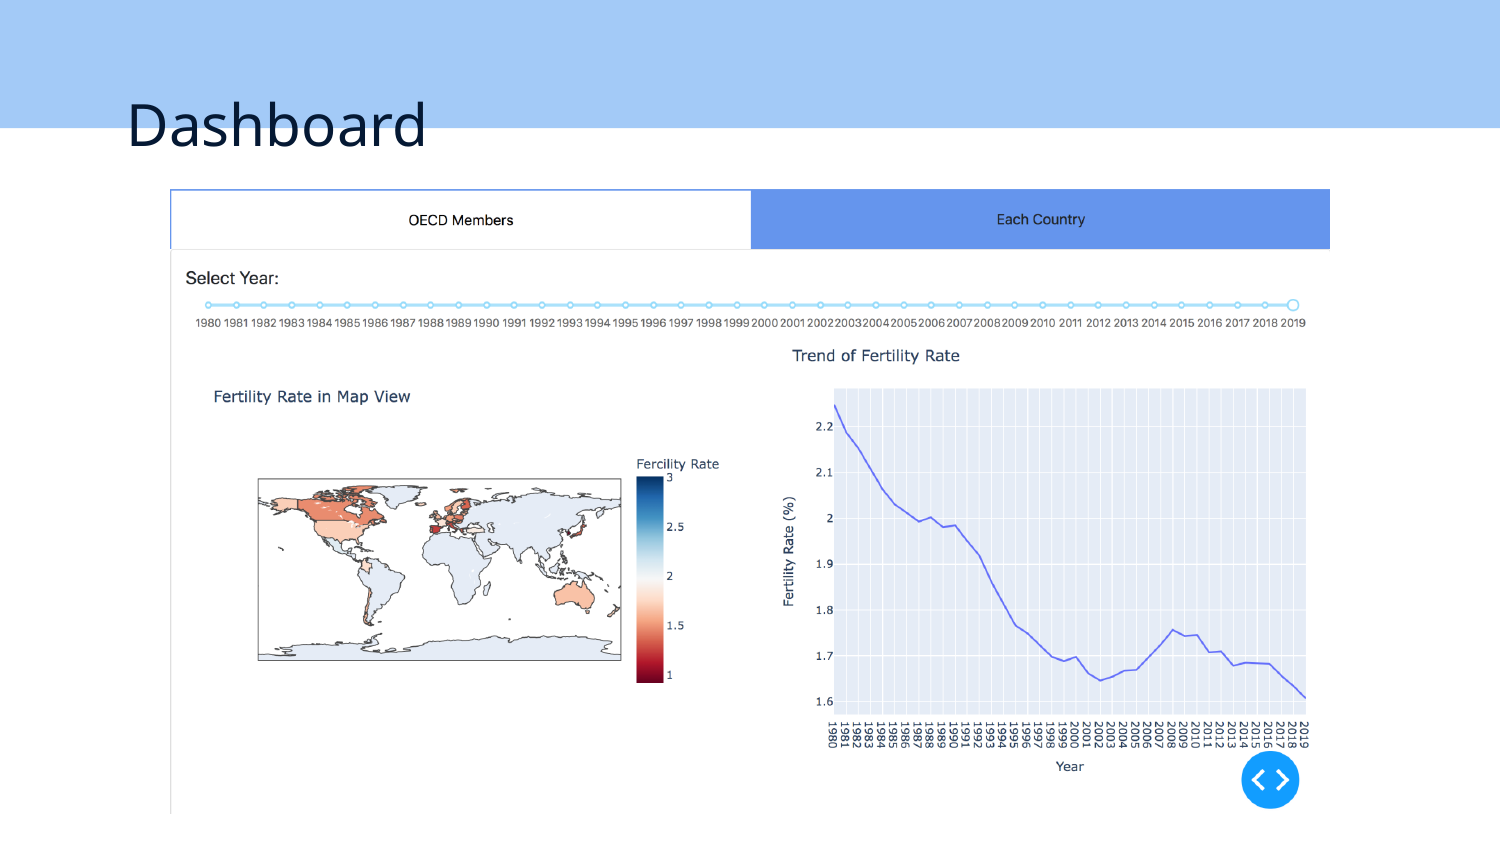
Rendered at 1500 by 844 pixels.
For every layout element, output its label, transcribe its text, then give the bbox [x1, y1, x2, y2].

picture [170, 186, 1330, 815]
title Dashboard [111, 72, 1271, 167]
